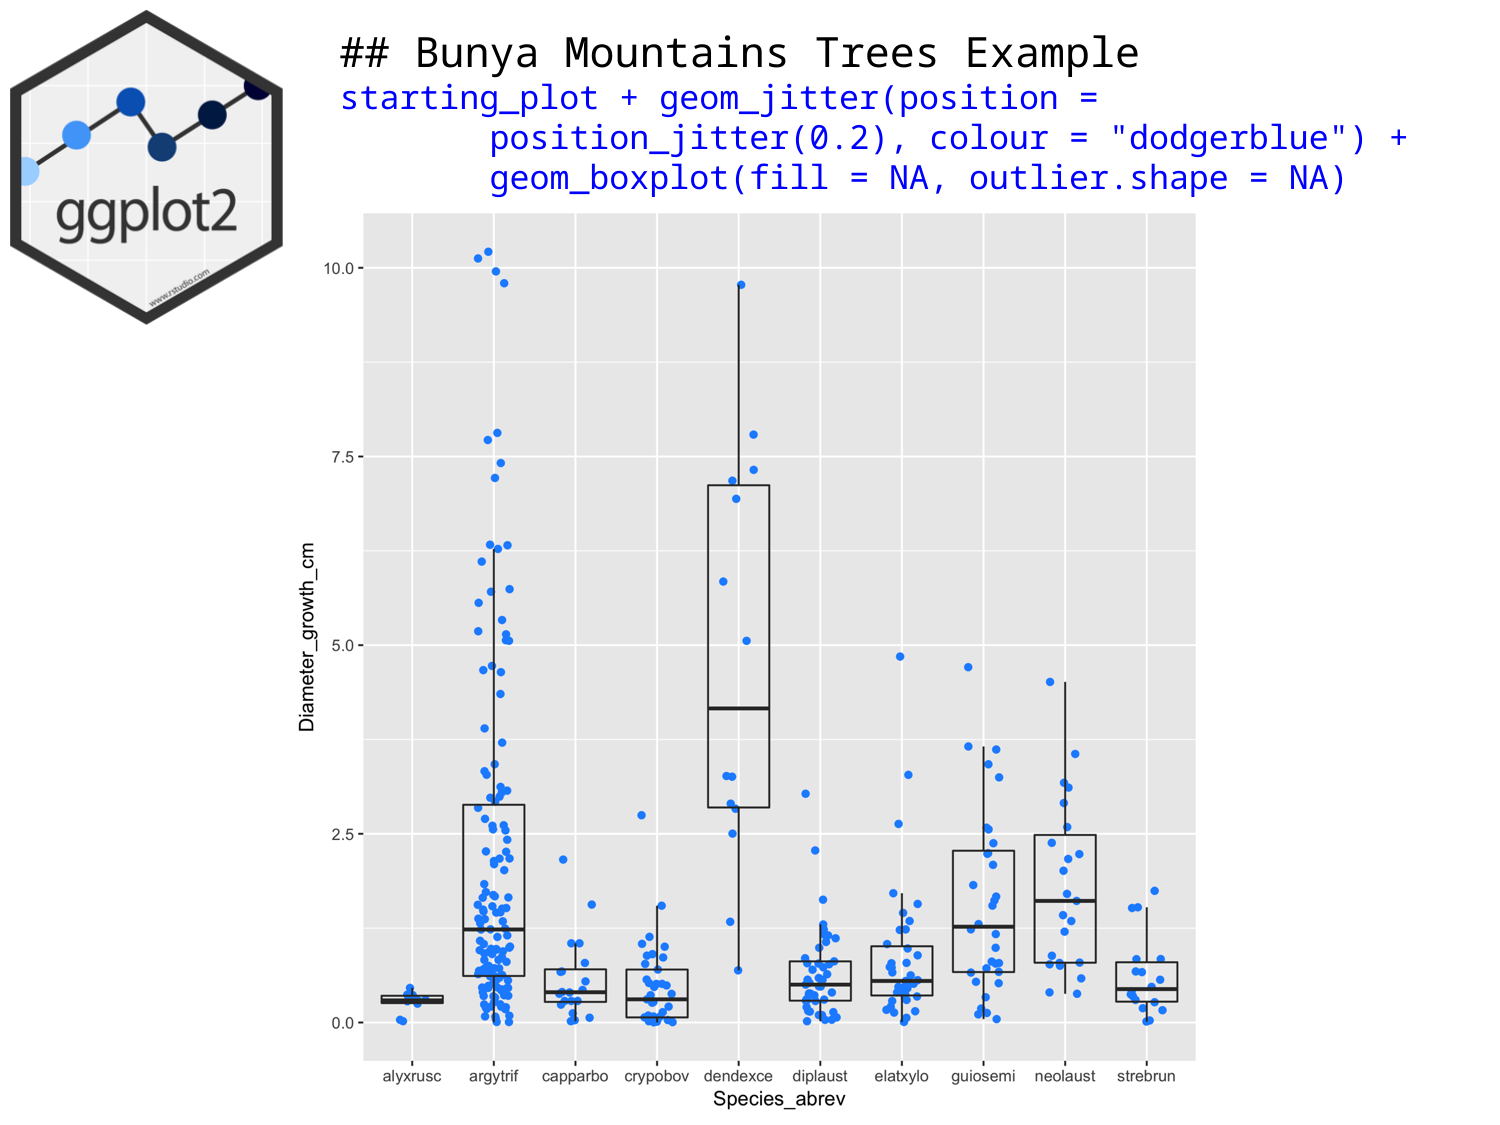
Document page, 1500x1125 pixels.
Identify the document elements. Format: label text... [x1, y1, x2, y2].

picture [10, 9, 284, 326]
picture [289, 202, 1205, 1119]
text_box ## Bunya Mountains Trees Example starting_plot + geom_jitter(position = position_jitter(0.2), colour = "dodgerblue") + geom_boxplot(fill = NA, outlier.shape = NA) [324, 18, 1430, 204]
